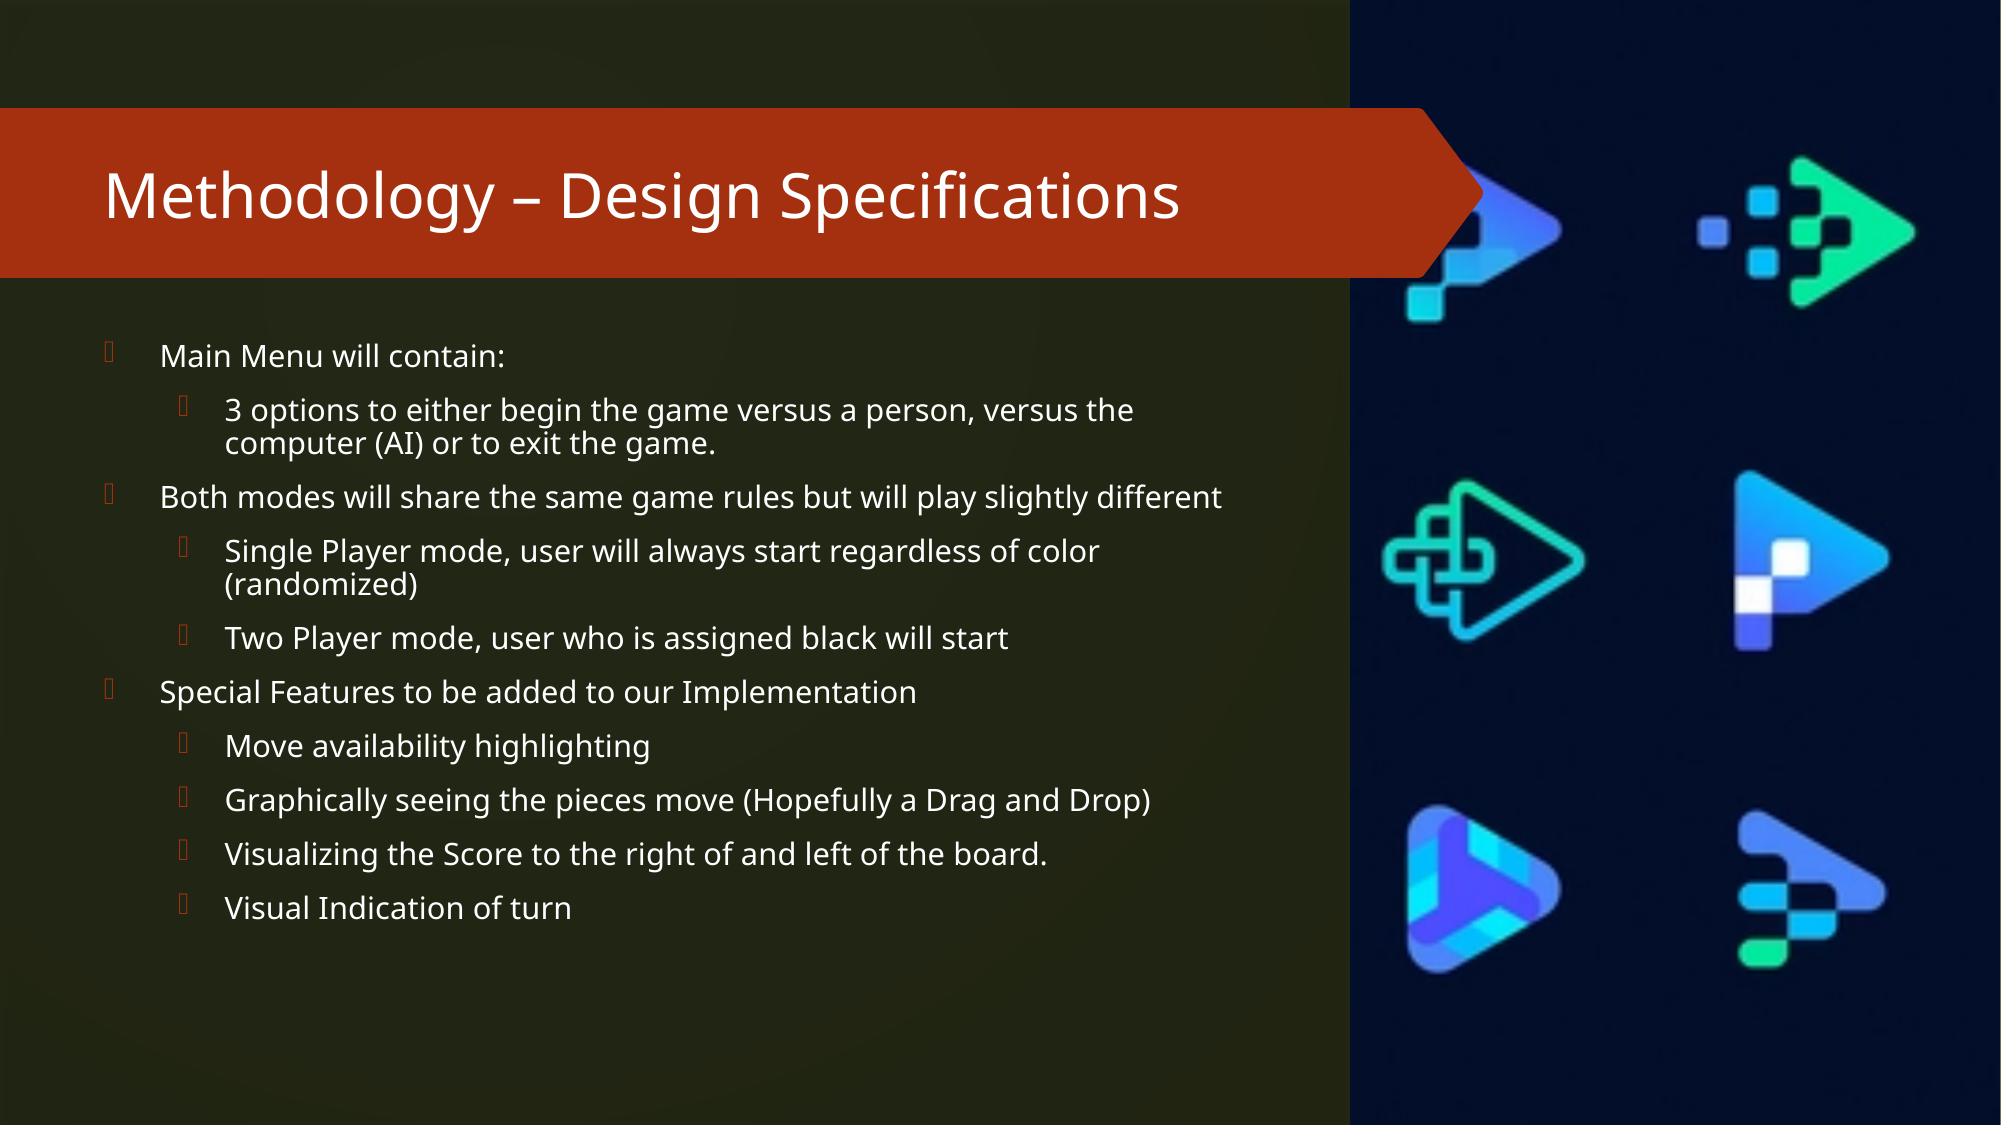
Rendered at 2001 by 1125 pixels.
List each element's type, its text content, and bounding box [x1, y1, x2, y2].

title Methodology – Design Specifications [88, 129, 1262, 257]
text_box [0, 0, 1349, 108]
text_box [0, 278, 1344, 1125]
list Main Menu will contain: 3 options to either begin the game versus a person, versus the computer (AI) or to exit the game. Both modes will share the same game rules but will play slightly different Single Player mode, user will always start regardless of color (randomized) Two Player mode, user who is assigned black will start Special Features to be added to our Implementation Move availability highlighting Graphically seeing the pieces move (Hopefully a Drag and Drop) Visualizing the Score to the right of and left of the board. Visual Indication of turn [88, 333, 1262, 970]
picture [1349, 0, 2000, 1125]
text_box [0, 108, 1344, 278]
